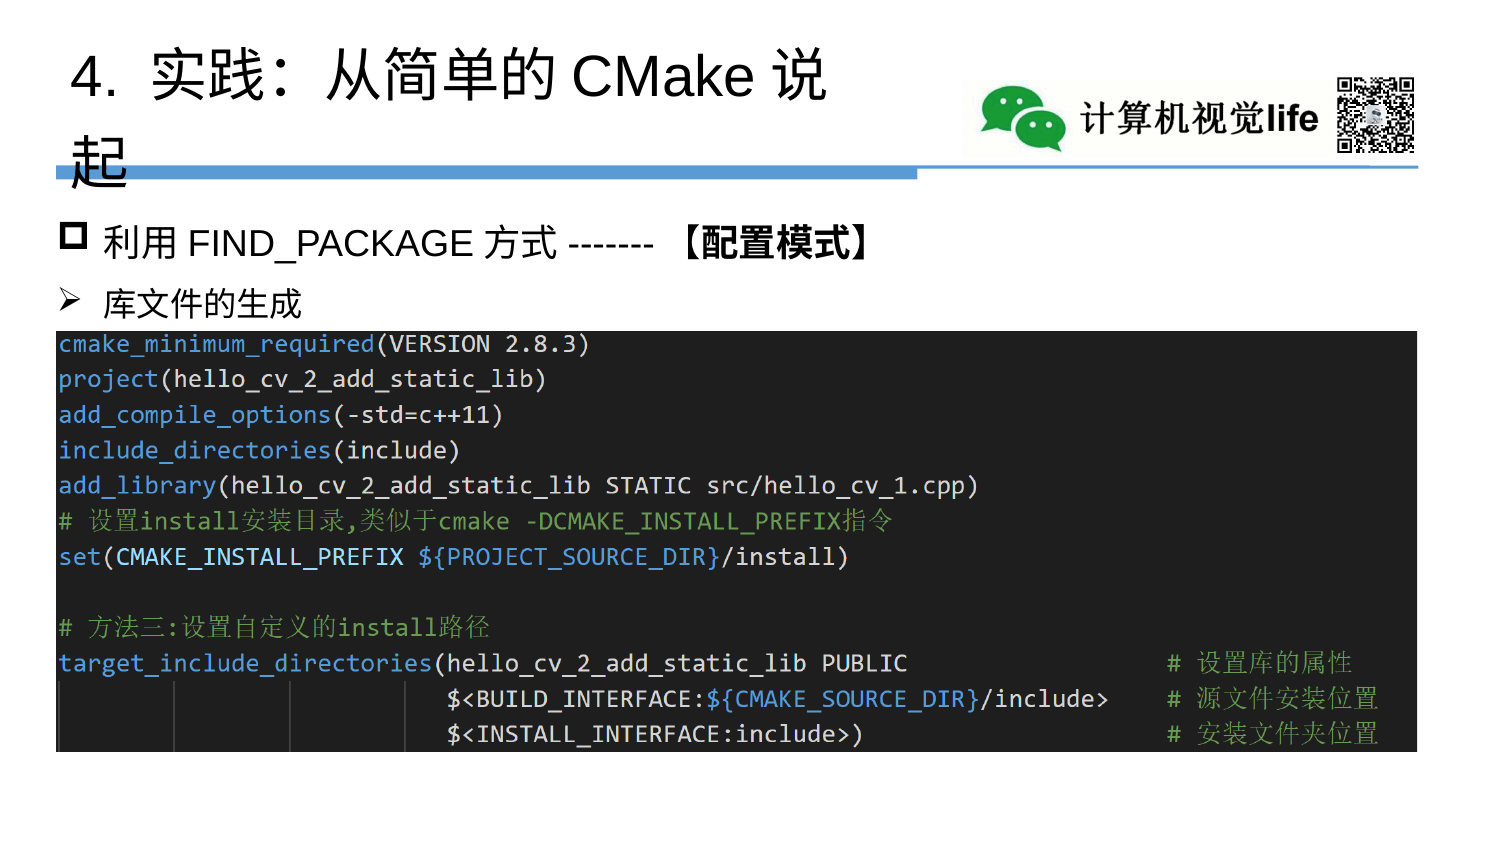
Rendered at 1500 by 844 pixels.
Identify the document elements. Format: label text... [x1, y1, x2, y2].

picture [55, 331, 1418, 752]
picture [962, 70, 1420, 160]
text_box 利用FIND_PACKAGE方式-------【配置模式】 库文件的生成 [42, 188, 904, 331]
text_box 4. 实践：从简单的CMake说起 [56, 28, 883, 188]
